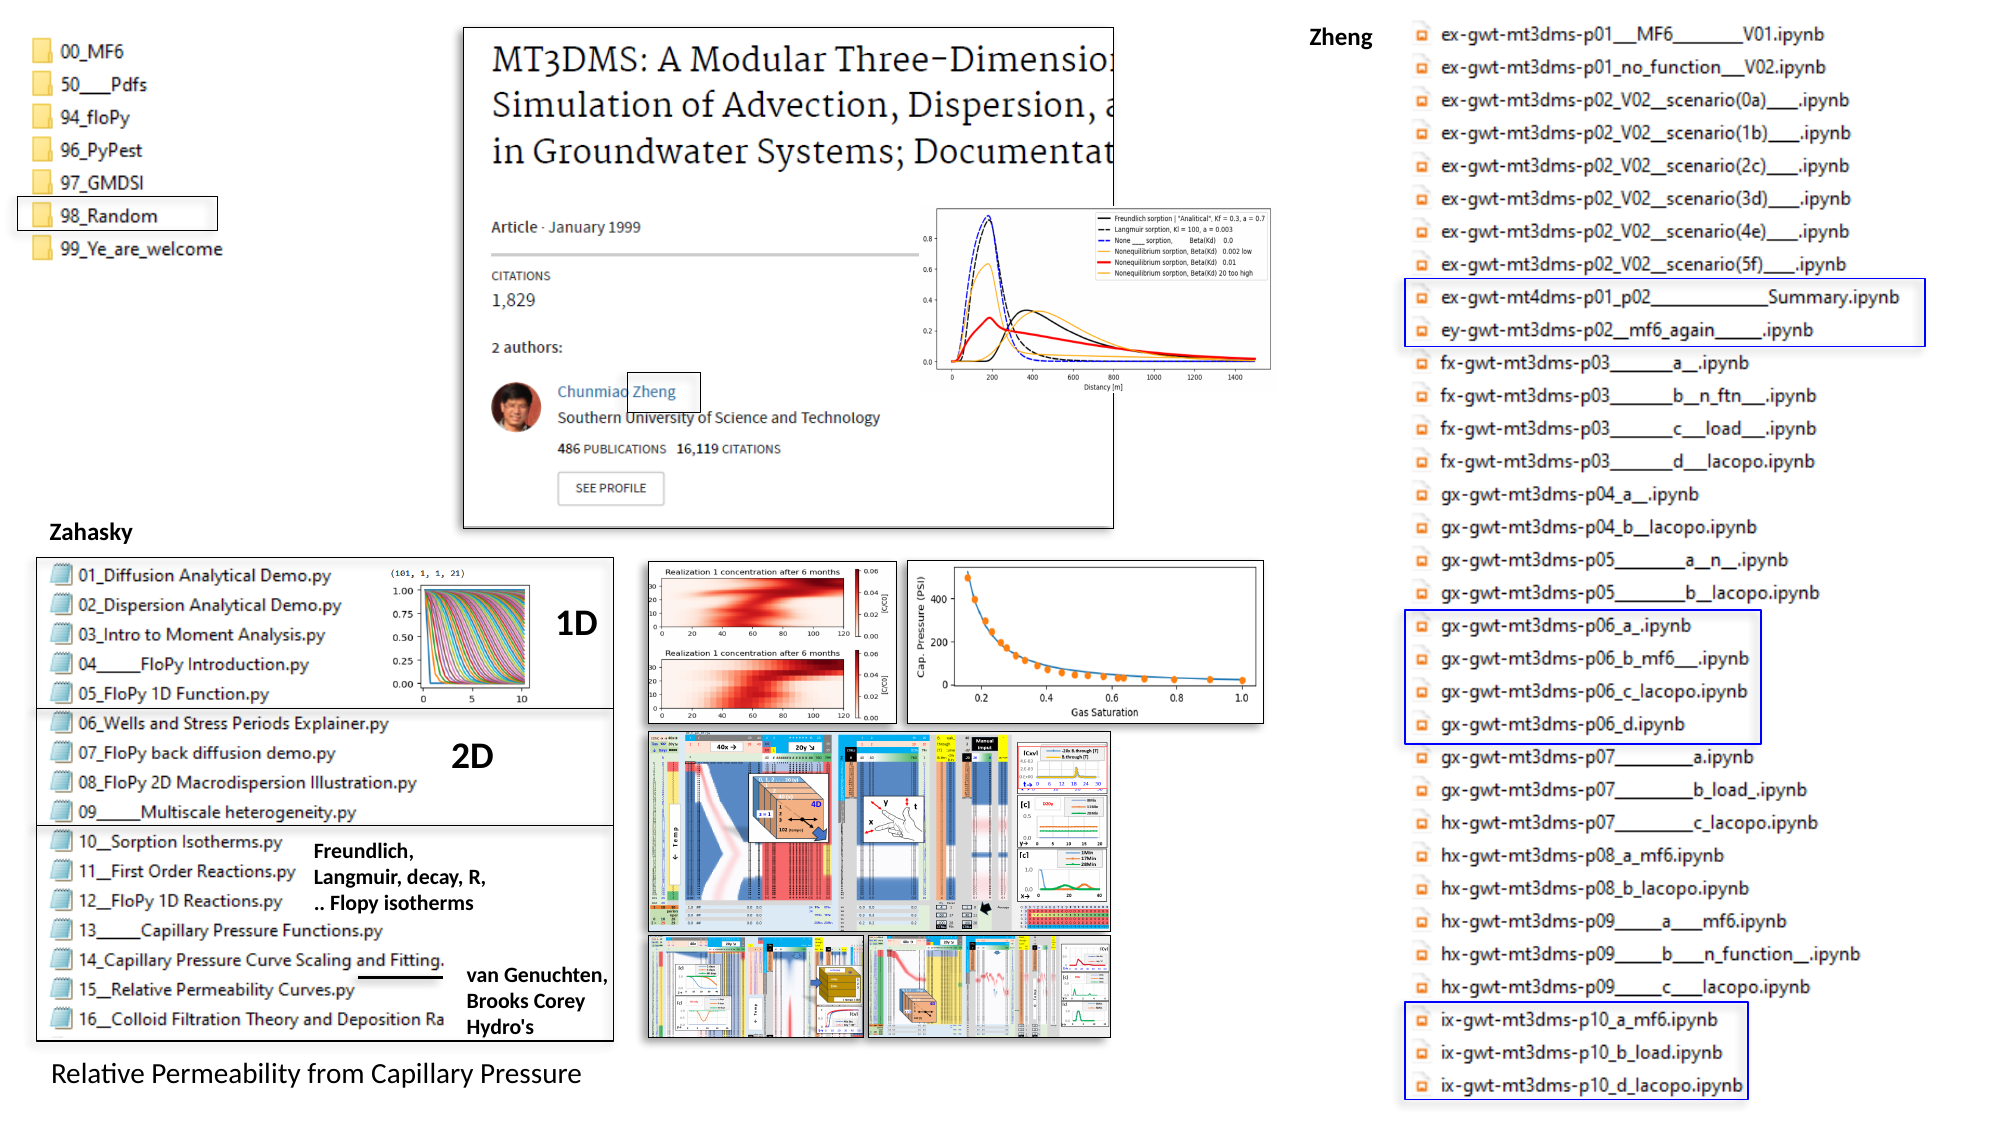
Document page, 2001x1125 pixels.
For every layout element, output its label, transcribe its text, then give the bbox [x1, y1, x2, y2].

picture [907, 560, 1264, 724]
text_box Zheng [1292, 12, 1390, 58]
picture [648, 561, 897, 724]
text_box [648, 731, 1111, 1038]
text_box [1404, 19, 1925, 1106]
picture [463, 27, 1276, 529]
picture [20, 32, 265, 265]
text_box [36, 557, 641, 1098]
text_box Zahasky [32, 507, 150, 553]
